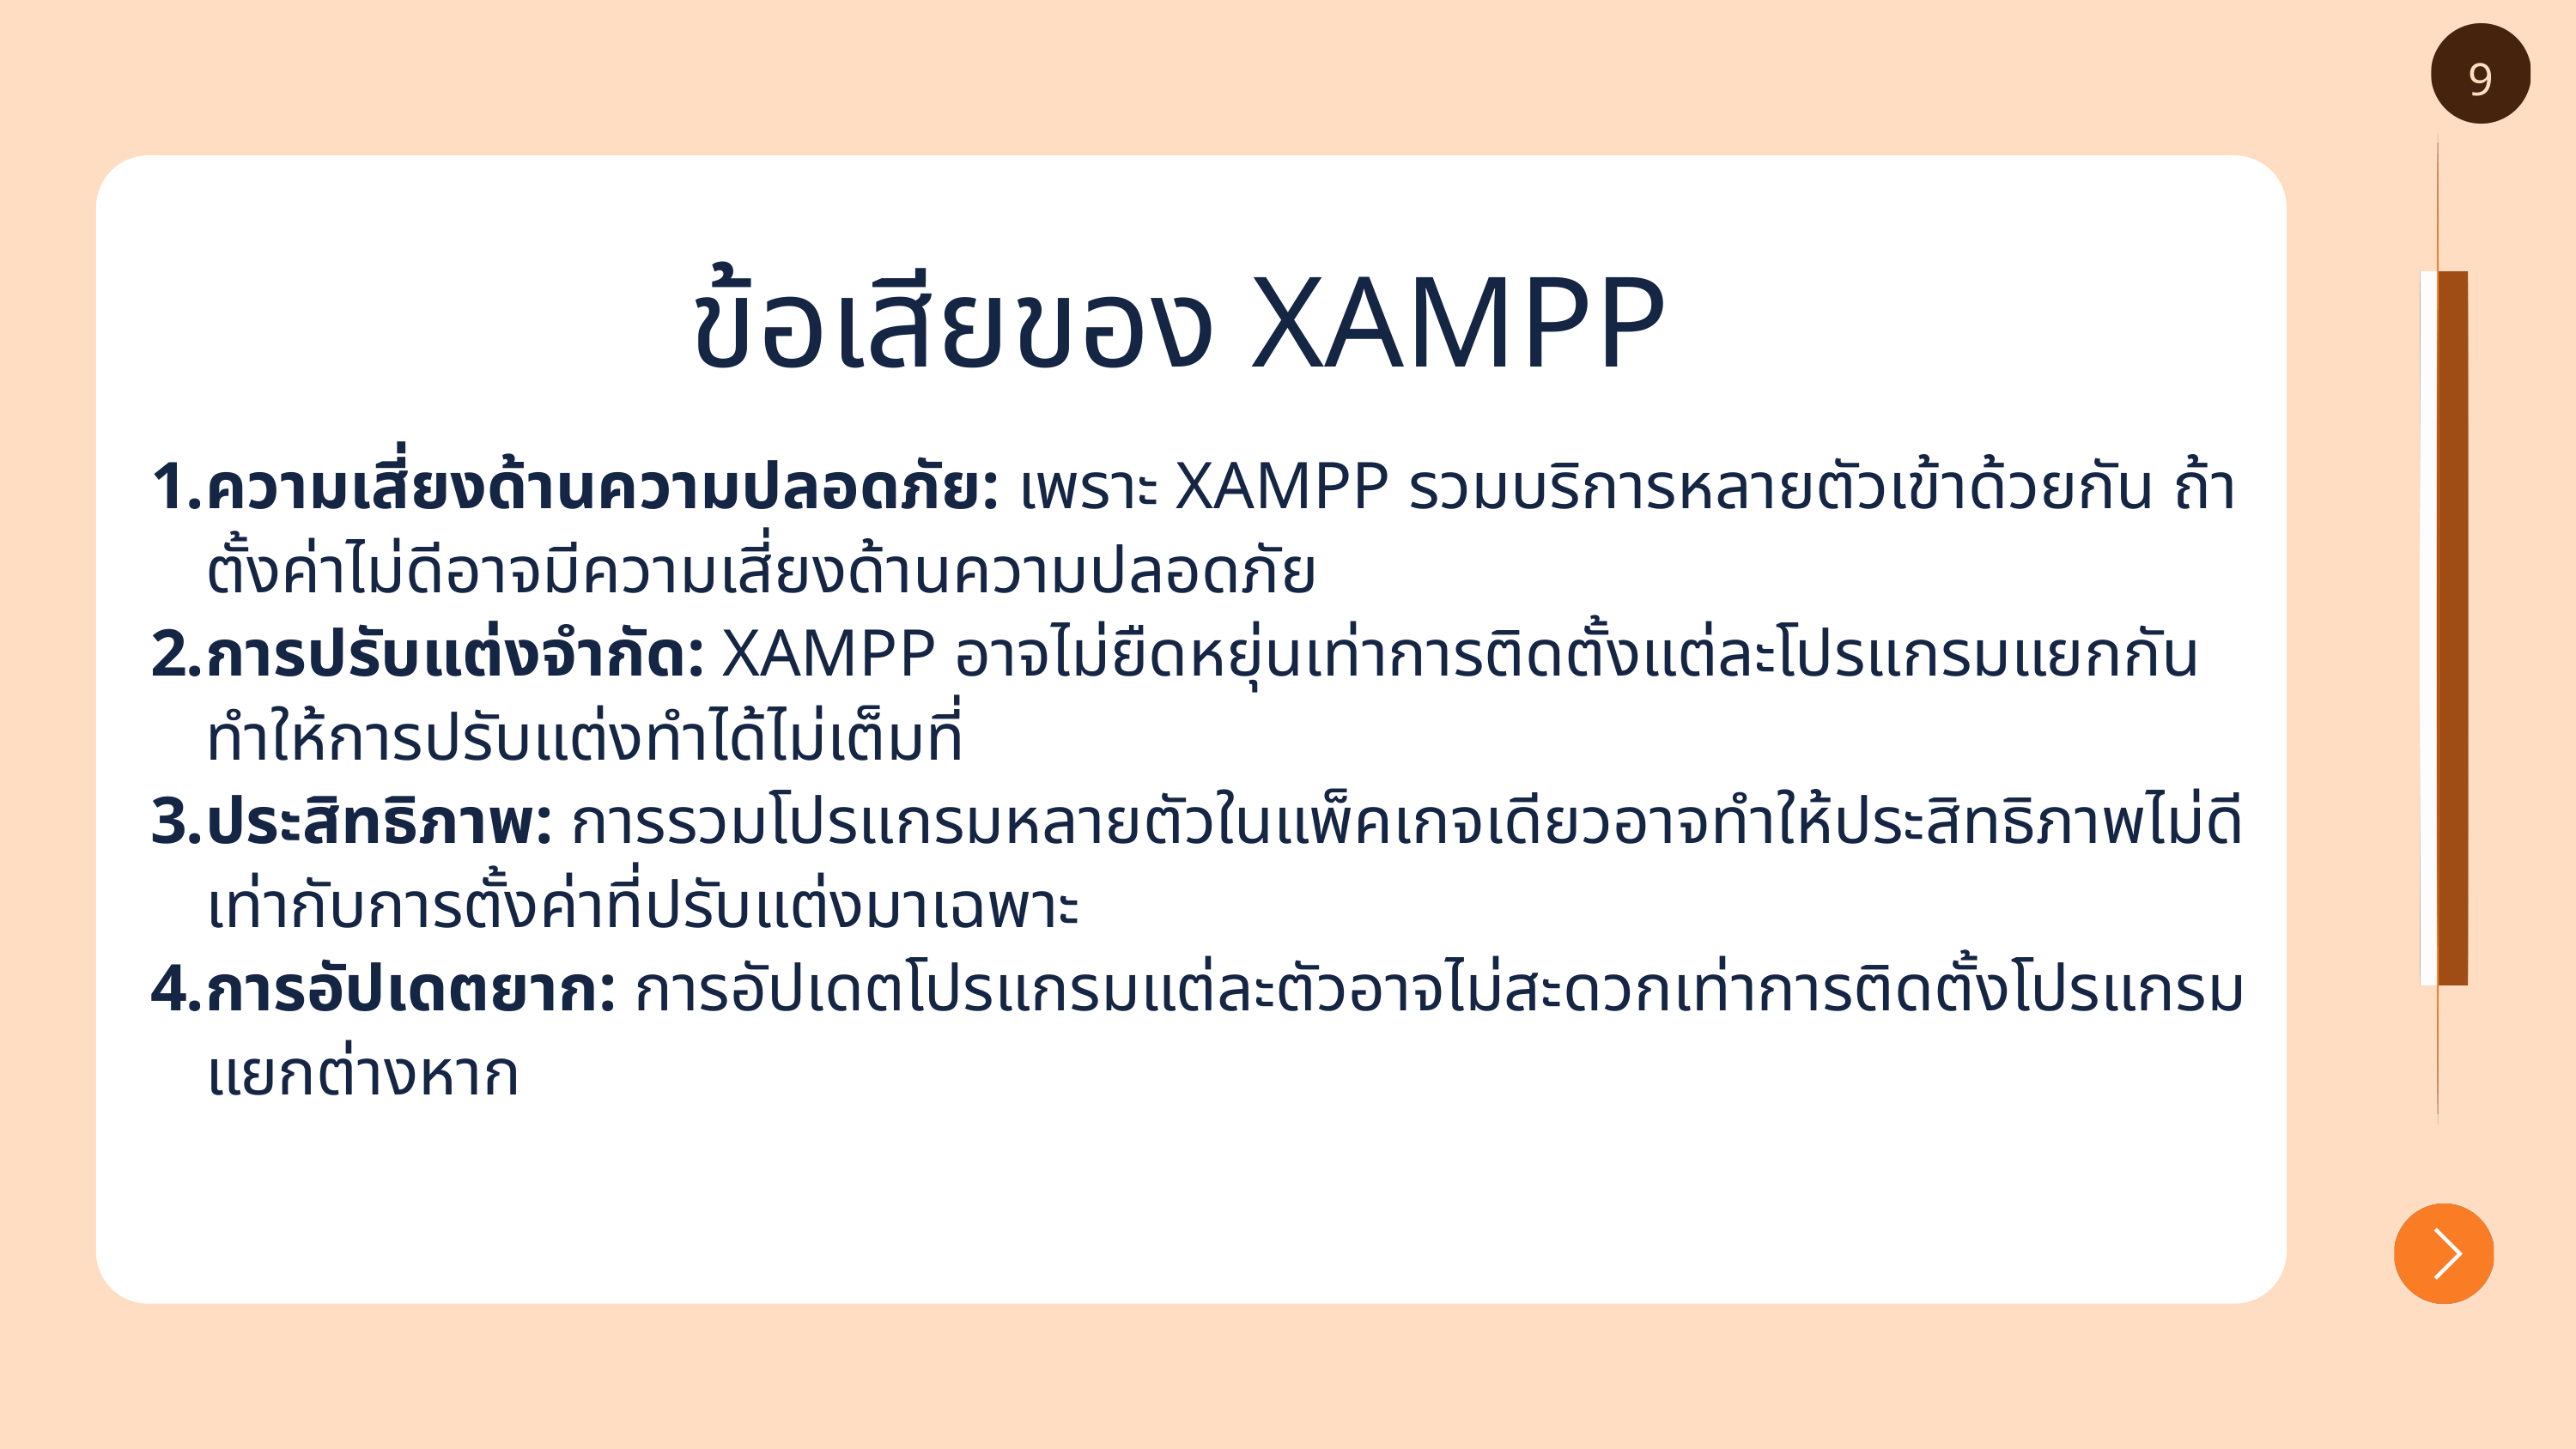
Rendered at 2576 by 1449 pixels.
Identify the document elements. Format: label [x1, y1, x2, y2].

text_box [2431, 23, 2531, 124]
text_box [2394, 1203, 2494, 1304]
text_box [95, 155, 2287, 1304]
text_box [95, 241, 2263, 1203]
text_box [2420, 133, 2469, 1125]
